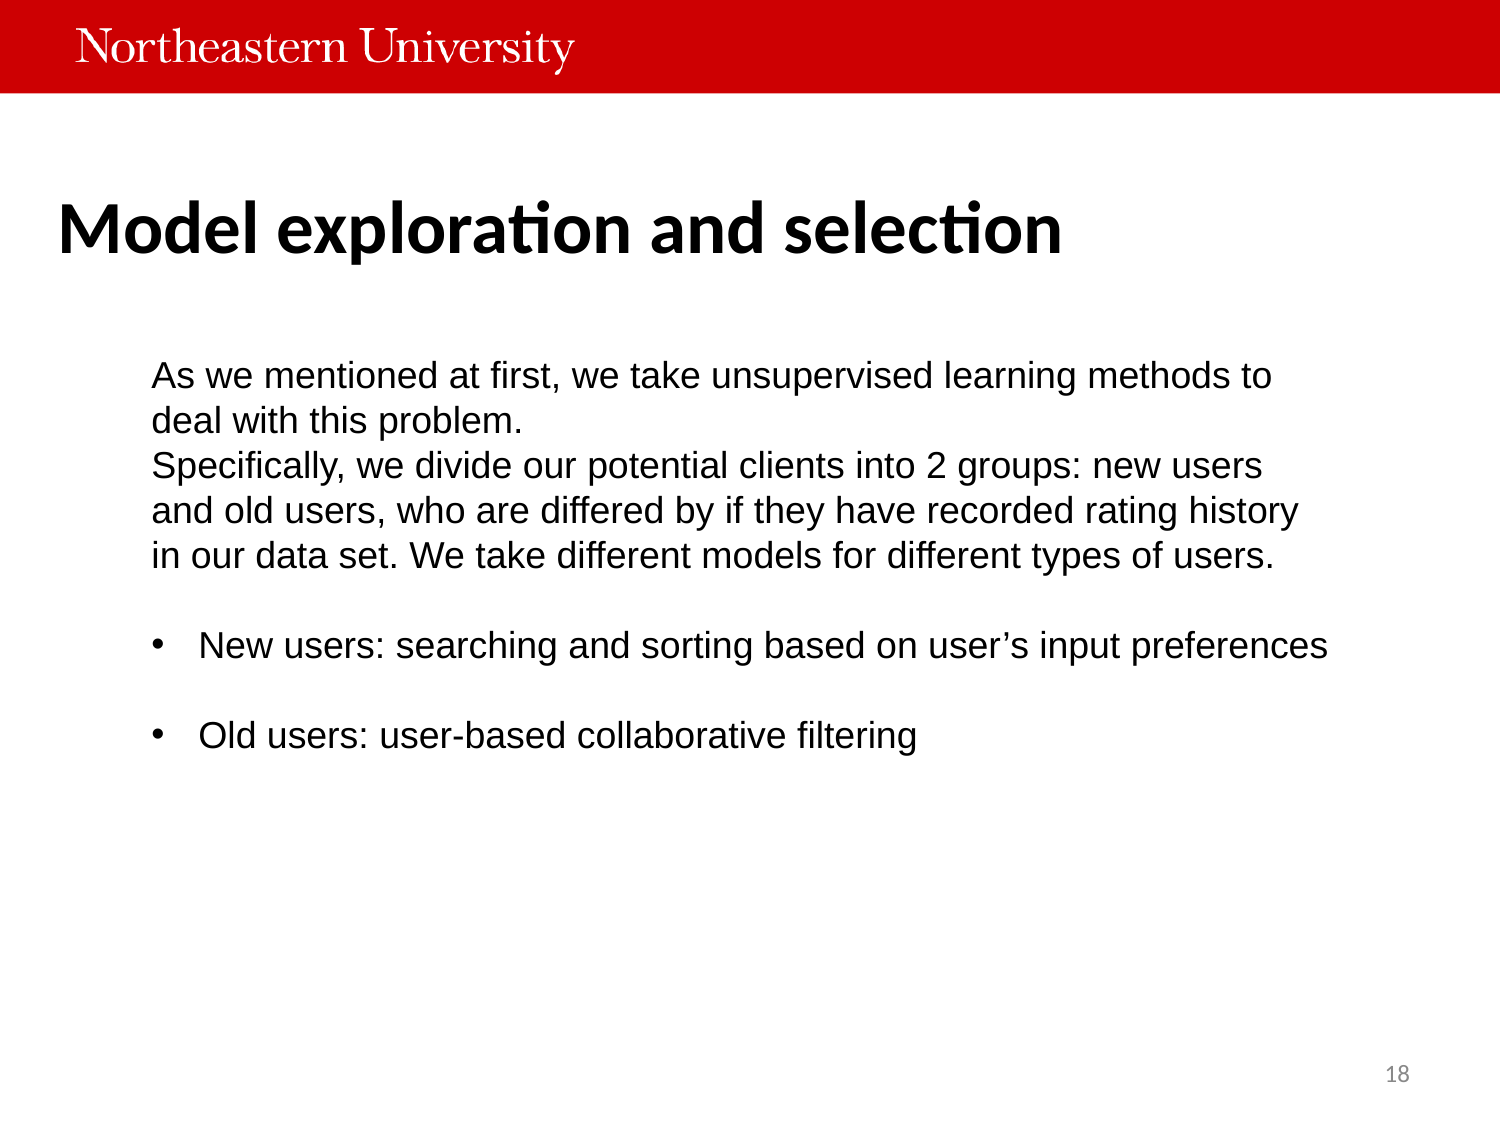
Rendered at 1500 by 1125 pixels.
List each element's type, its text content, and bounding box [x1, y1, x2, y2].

title Model exploration and selection [42, 102, 1457, 344]
slide_number 18 [1074, 1042, 1425, 1103]
text_box As we mentioned at first, we take unsupervised learning methods to deal with this problem. Specifically, we divide our potential clients into 2 groups: new users and old users, who are differed by if they have recorded rating history in our data set. We take different models for different types of users. New users: searching and sorting based on user’s input preferences Old users: user-based collaborative filtering [136, 343, 1350, 814]
picture [75, 27, 575, 75]
